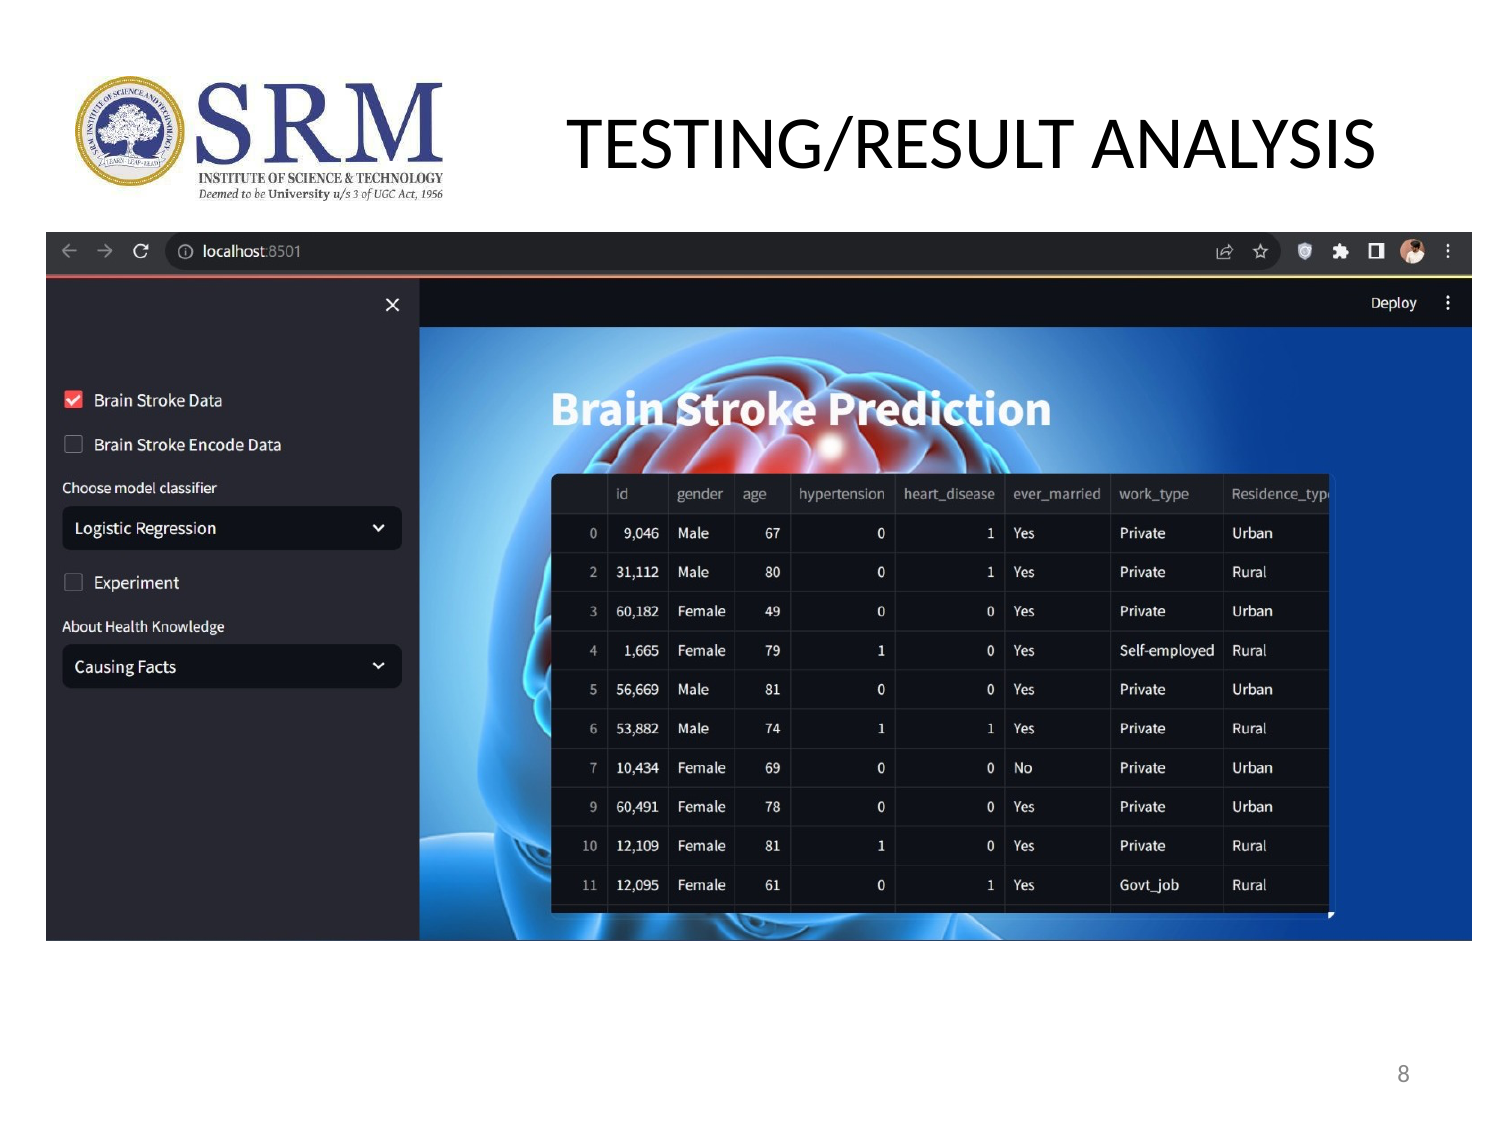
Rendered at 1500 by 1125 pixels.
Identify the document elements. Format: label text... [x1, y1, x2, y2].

picture [46, 232, 1472, 941]
picture [74, 76, 443, 201]
title TESTING/RESULT ANALYSIS [518, 45, 1425, 230]
slide_number 8 [1074, 1042, 1425, 1103]
